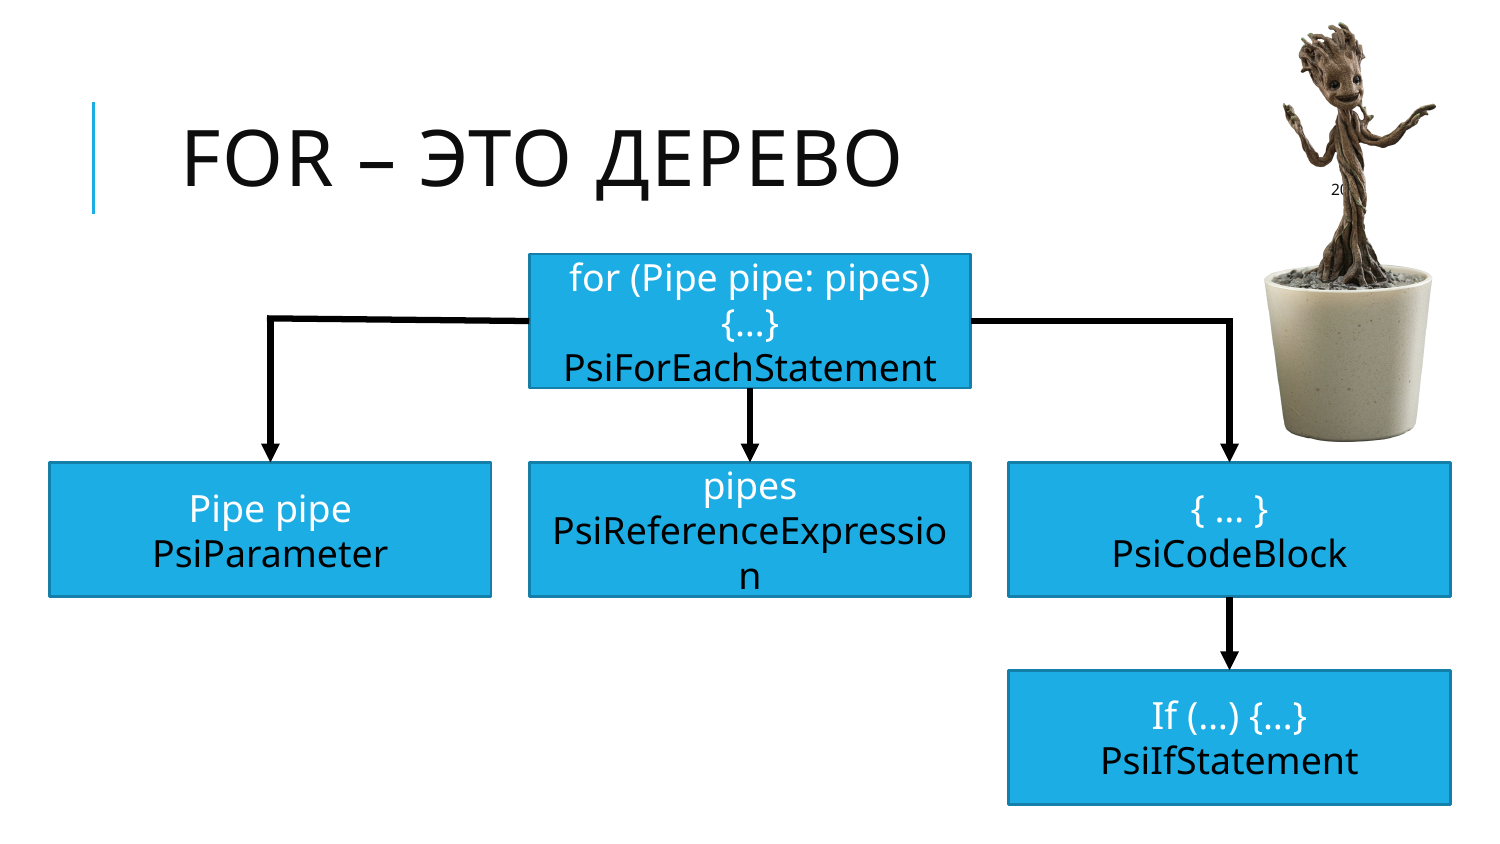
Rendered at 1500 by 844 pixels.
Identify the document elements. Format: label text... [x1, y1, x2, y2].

picture [1263, 22, 1436, 442]
text_box If (…) {…} PsiIfStatement [1007, 669, 1452, 806]
text_box pipes PsiReferenceExpression [528, 461, 972, 598]
text_box { … } PsiCodeBlock [1007, 461, 1452, 598]
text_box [266, 318, 530, 322]
text_box Pipe pipe PsiParameter [48, 461, 492, 598]
title FOR – ЭТО ДЕРЕВО [165, 106, 1256, 217]
text_box for (Pipe pipe: pipes) {…} PsiForEachStatement [528, 253, 972, 389]
